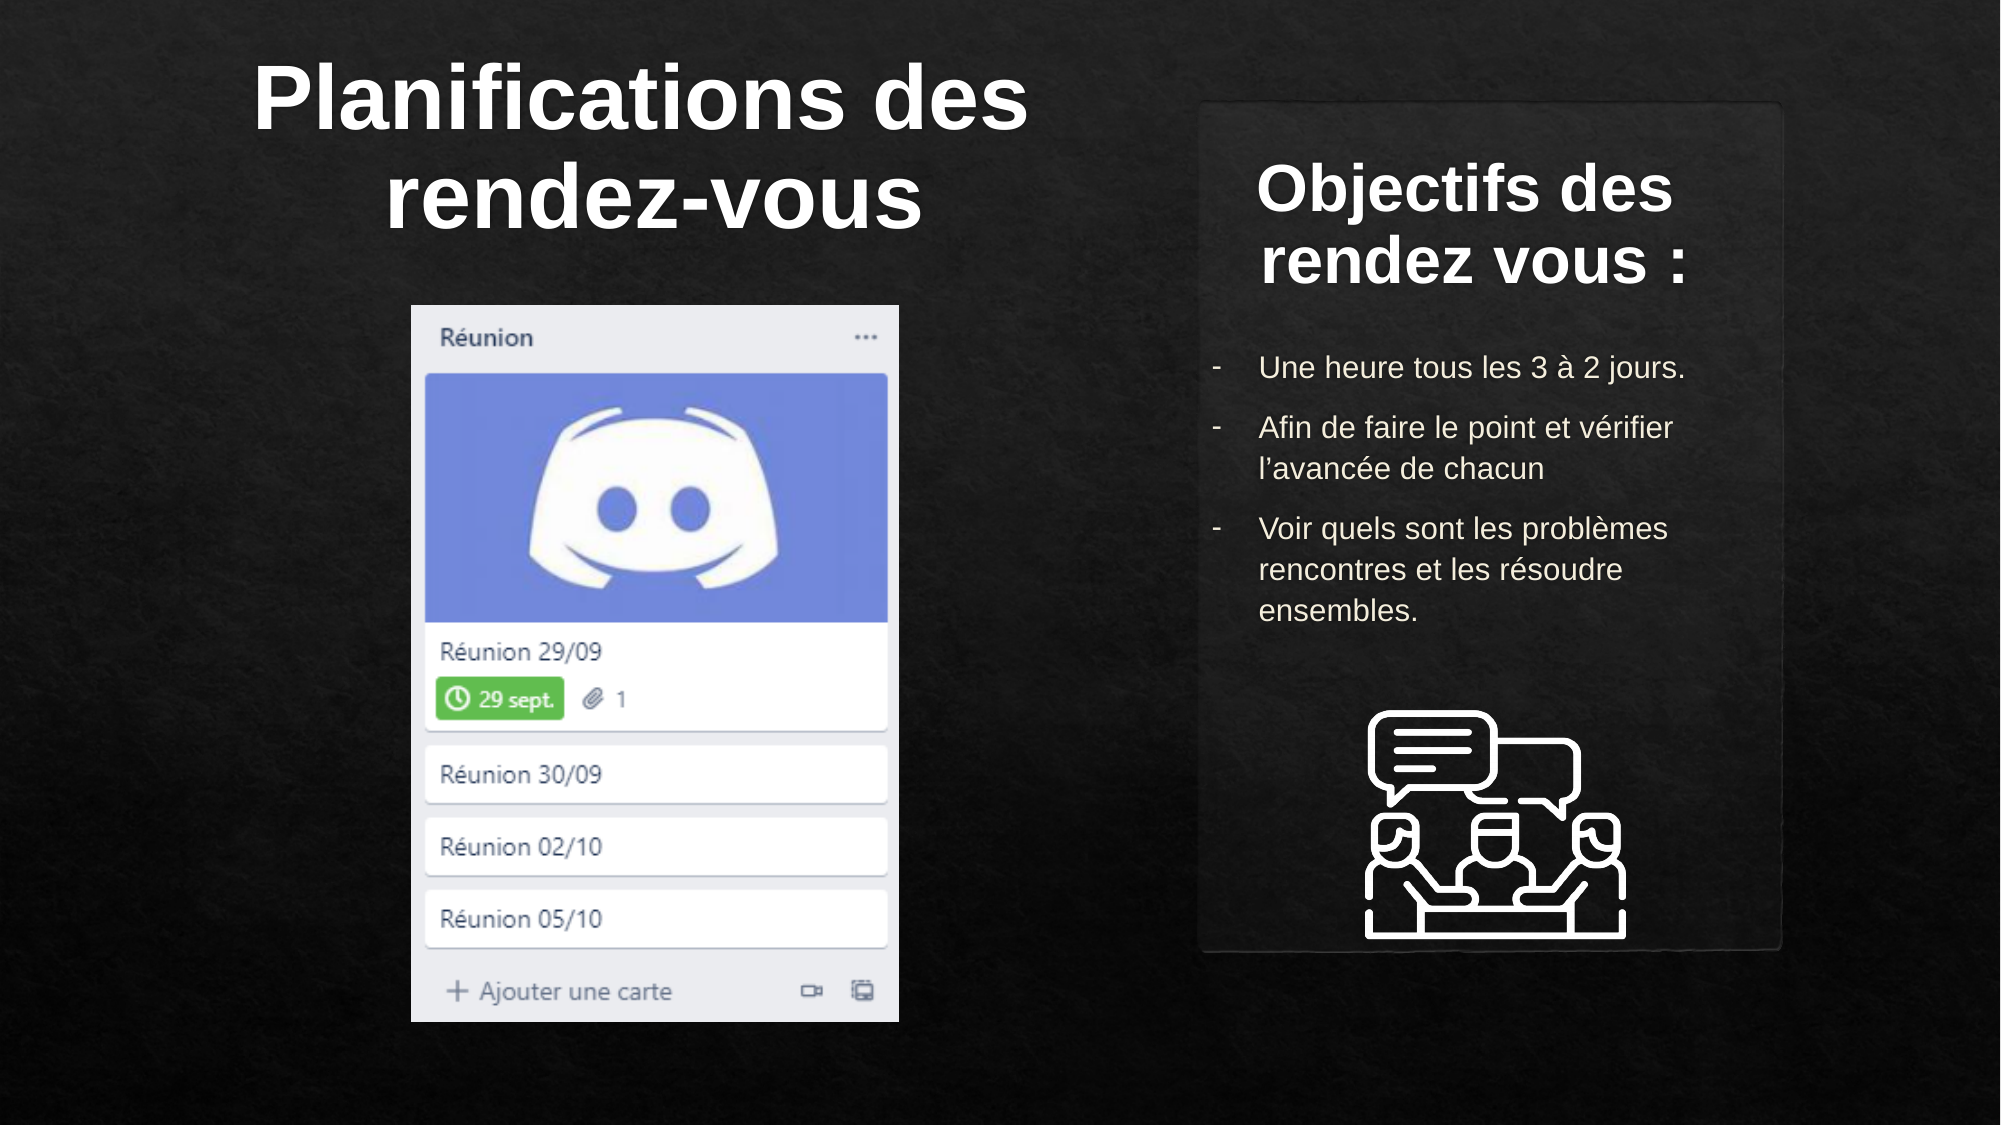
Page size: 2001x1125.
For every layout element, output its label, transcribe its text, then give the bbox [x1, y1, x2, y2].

title Planifications des rendez-vous [39, 28, 1271, 257]
text_box Objectifs des rendez vous : [850, 90, 2000, 306]
picture [0, 0, 2001, 1125]
list Une heure tous les 3 à 2 jours. Afin de faire le point et vérifier l’avancée de chacun Voir quels sont les problèmes rencontres et les résoudre ensembles. [1196, 335, 1776, 900]
